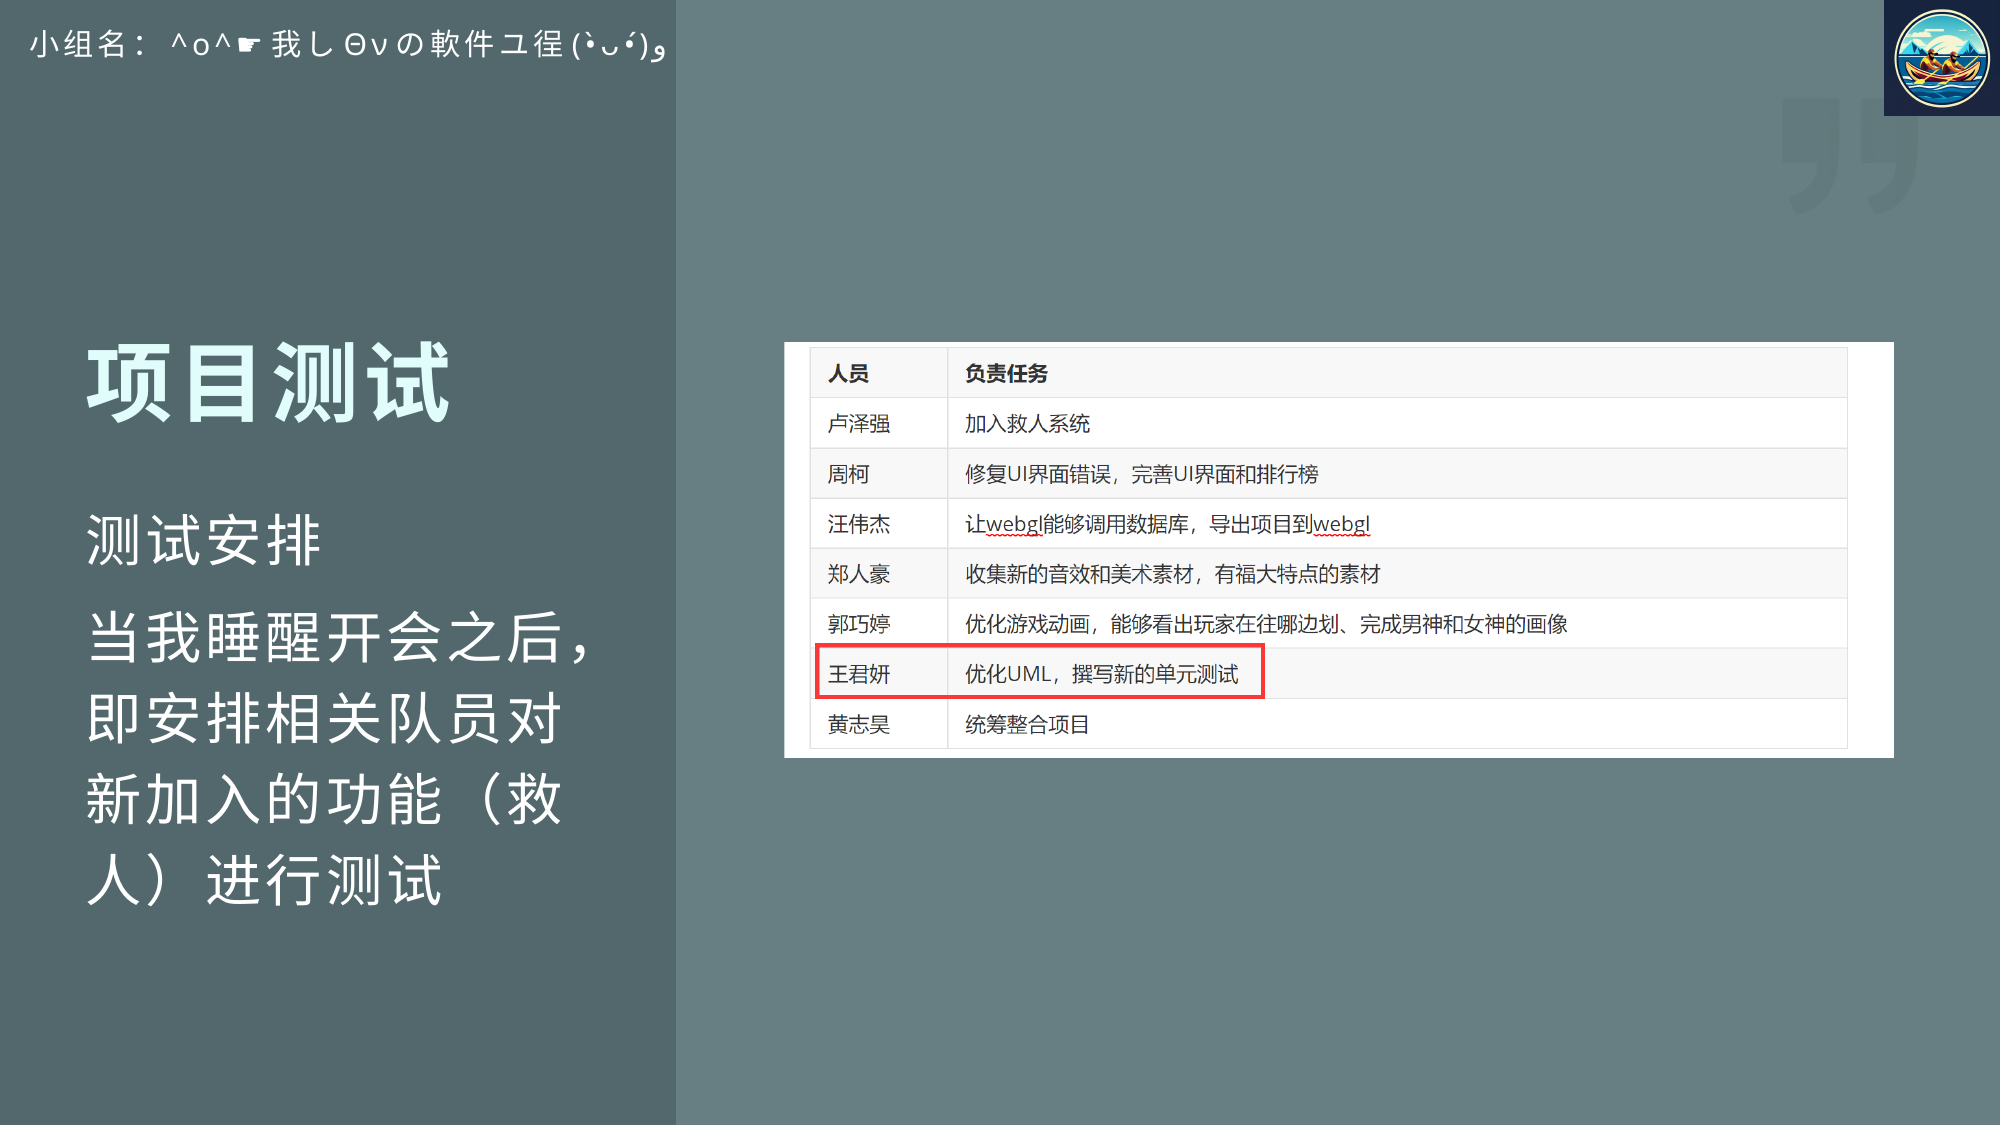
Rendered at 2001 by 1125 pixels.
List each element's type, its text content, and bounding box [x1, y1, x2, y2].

text_box 小组名：^o^☛我しΘνの軟件ユ徎(•̀ᴗ•́)و [18, 13, 709, 102]
text_box 测试安排 当我睡醒开会之后，即安排相关队员对新加入的功能（救人）进行测试 [75, 487, 601, 950]
text_box 项目测试 [75, 312, 601, 438]
picture [1774, 0, 2000, 215]
text_box [0, 0, 677, 1125]
picture [784, 342, 1894, 758]
